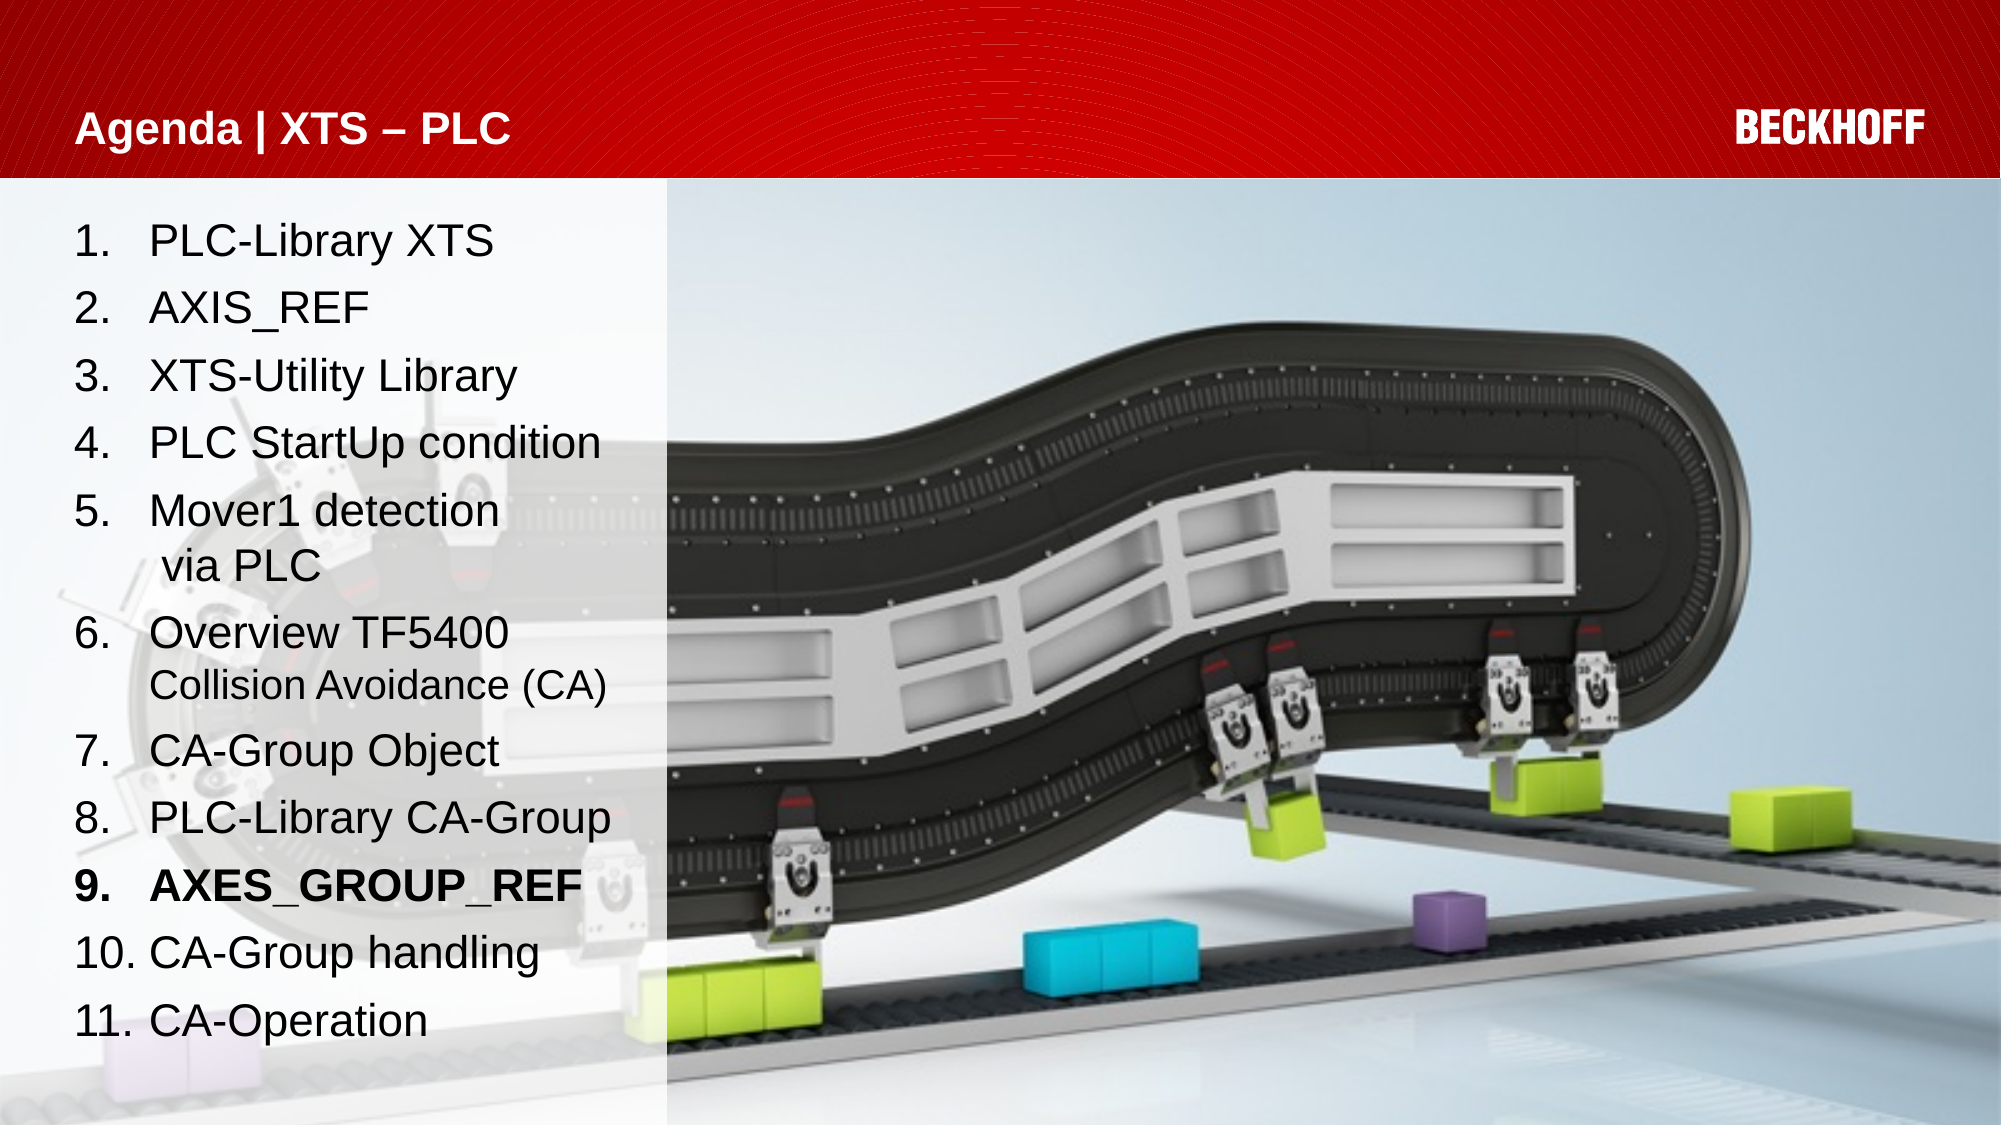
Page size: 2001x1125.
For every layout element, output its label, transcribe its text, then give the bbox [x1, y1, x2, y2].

picture [1727, 98, 1934, 155]
picture [0, 178, 2001, 1125]
title Agenda | XTS – PLC [0, 73, 1663, 178]
